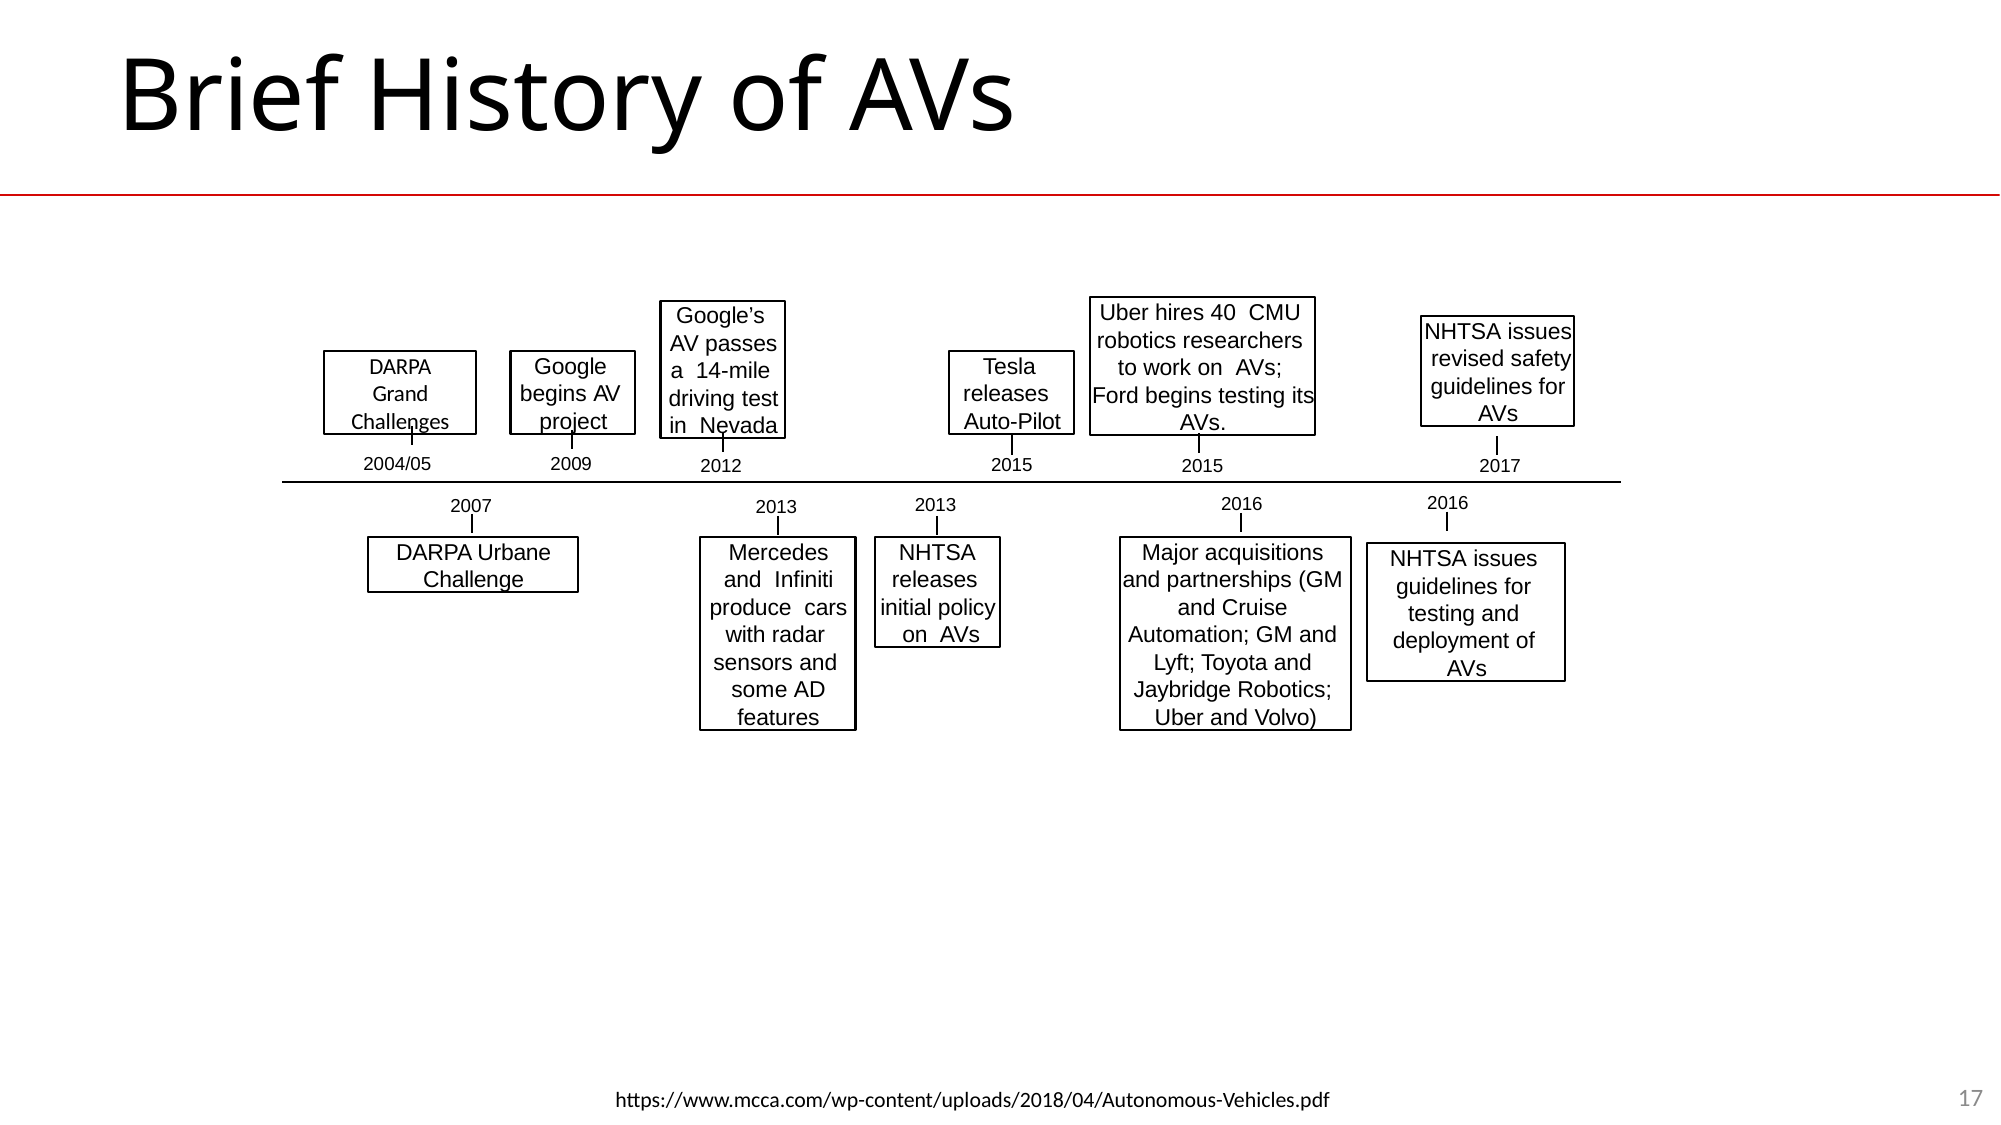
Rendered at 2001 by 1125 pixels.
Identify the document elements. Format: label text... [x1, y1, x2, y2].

text_box Uber hires 40 CMU robotics researchers to work on AVs; Ford begins testing its AVs. [1089, 297, 1316, 436]
text_box DARPA Grand Challenges [323, 351, 476, 434]
text_box NHTSA issues guidelines for testing and deployment of AVs [1367, 543, 1566, 681]
text_box 2017 [1477, 451, 1527, 477]
slide_number 17 [1548, 1066, 1999, 1125]
text_box https://www.mcca.com/wp-content/uploads/2018/04/Autonomous-Vehicles.pdf [600, 1077, 1368, 1119]
text_box DARPA Urbane Challenge [367, 537, 579, 593]
text_box 2009 [548, 449, 604, 475]
text_box Tesla releases Auto-Pilot [949, 351, 1075, 434]
text_box Google begins AV project [510, 351, 636, 434]
text_box 2016 [1218, 489, 1266, 515]
text_box Major acquisitions and partnerships (GM and Cruise Automation; GM and Lyft; Toyota and Jaybridge Robotics; Uber and Volvo) [1120, 536, 1351, 730]
text_box NHTSA releases initial policy on AVs [874, 536, 1000, 648]
title Brief History of AVs [102, 10, 1899, 186]
text_box Mercedes and Infiniti produce cars with radar sensors and some AD features [700, 536, 856, 730]
text_box 2004/05 [361, 449, 447, 474]
text_box 2016 [1425, 488, 1471, 514]
text_box 2013 [912, 490, 961, 516]
text_box 2013 [753, 492, 802, 518]
text_box Google’s AV passes a 14-mile driving test in Nevada [660, 300, 786, 439]
text_box 2015 [988, 450, 1043, 476]
text_box 2012 [698, 451, 754, 477]
text_box NHTSA issues revised safety guidelines for AVs [1420, 316, 1574, 427]
text_box 2007 [448, 491, 499, 517]
text_box 2015 [1179, 451, 1229, 477]
